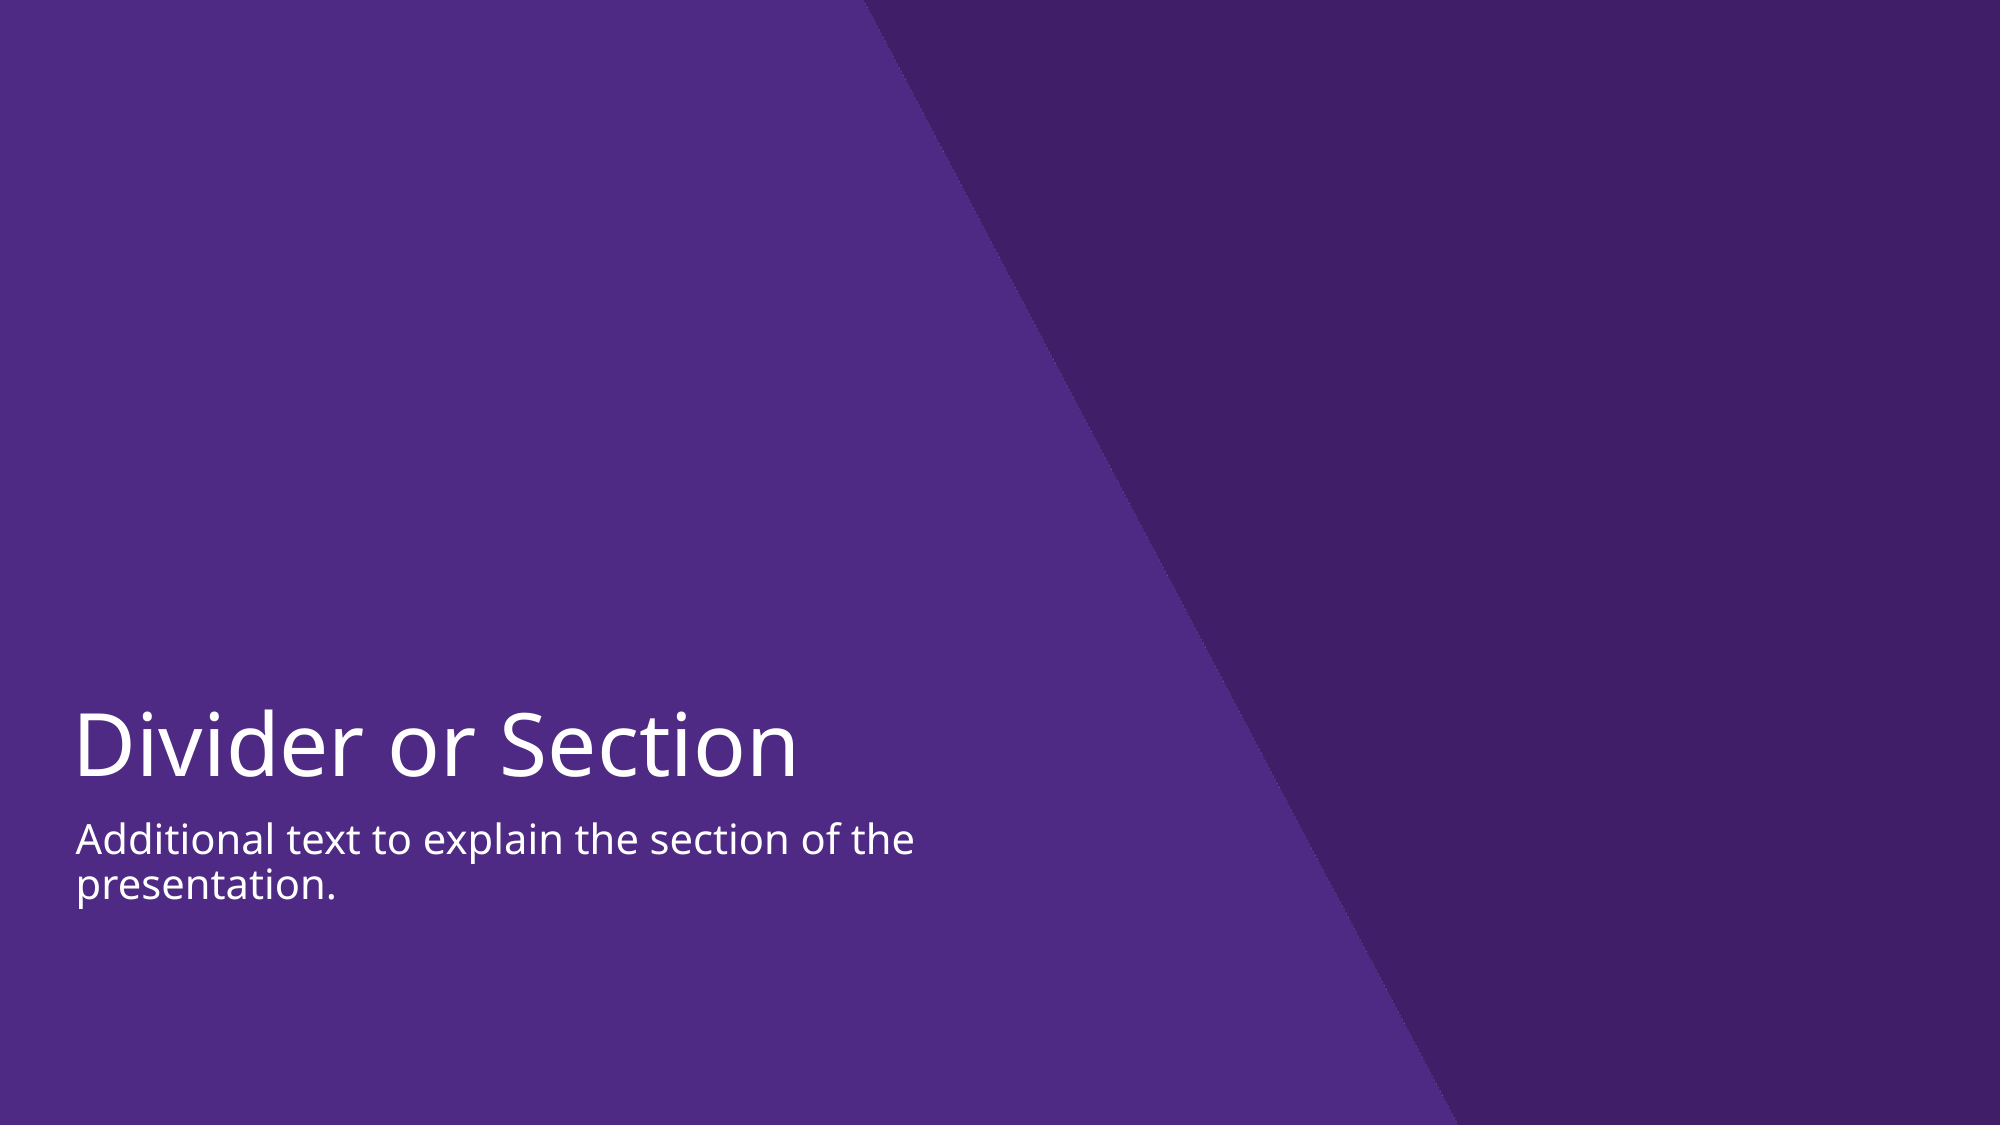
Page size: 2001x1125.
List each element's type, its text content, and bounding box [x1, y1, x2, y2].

picture [0, 0, 1475, 1125]
subtitle Additional text to explain the section of the presentation. [60, 811, 1123, 944]
title Divider or Section [60, 411, 1057, 803]
